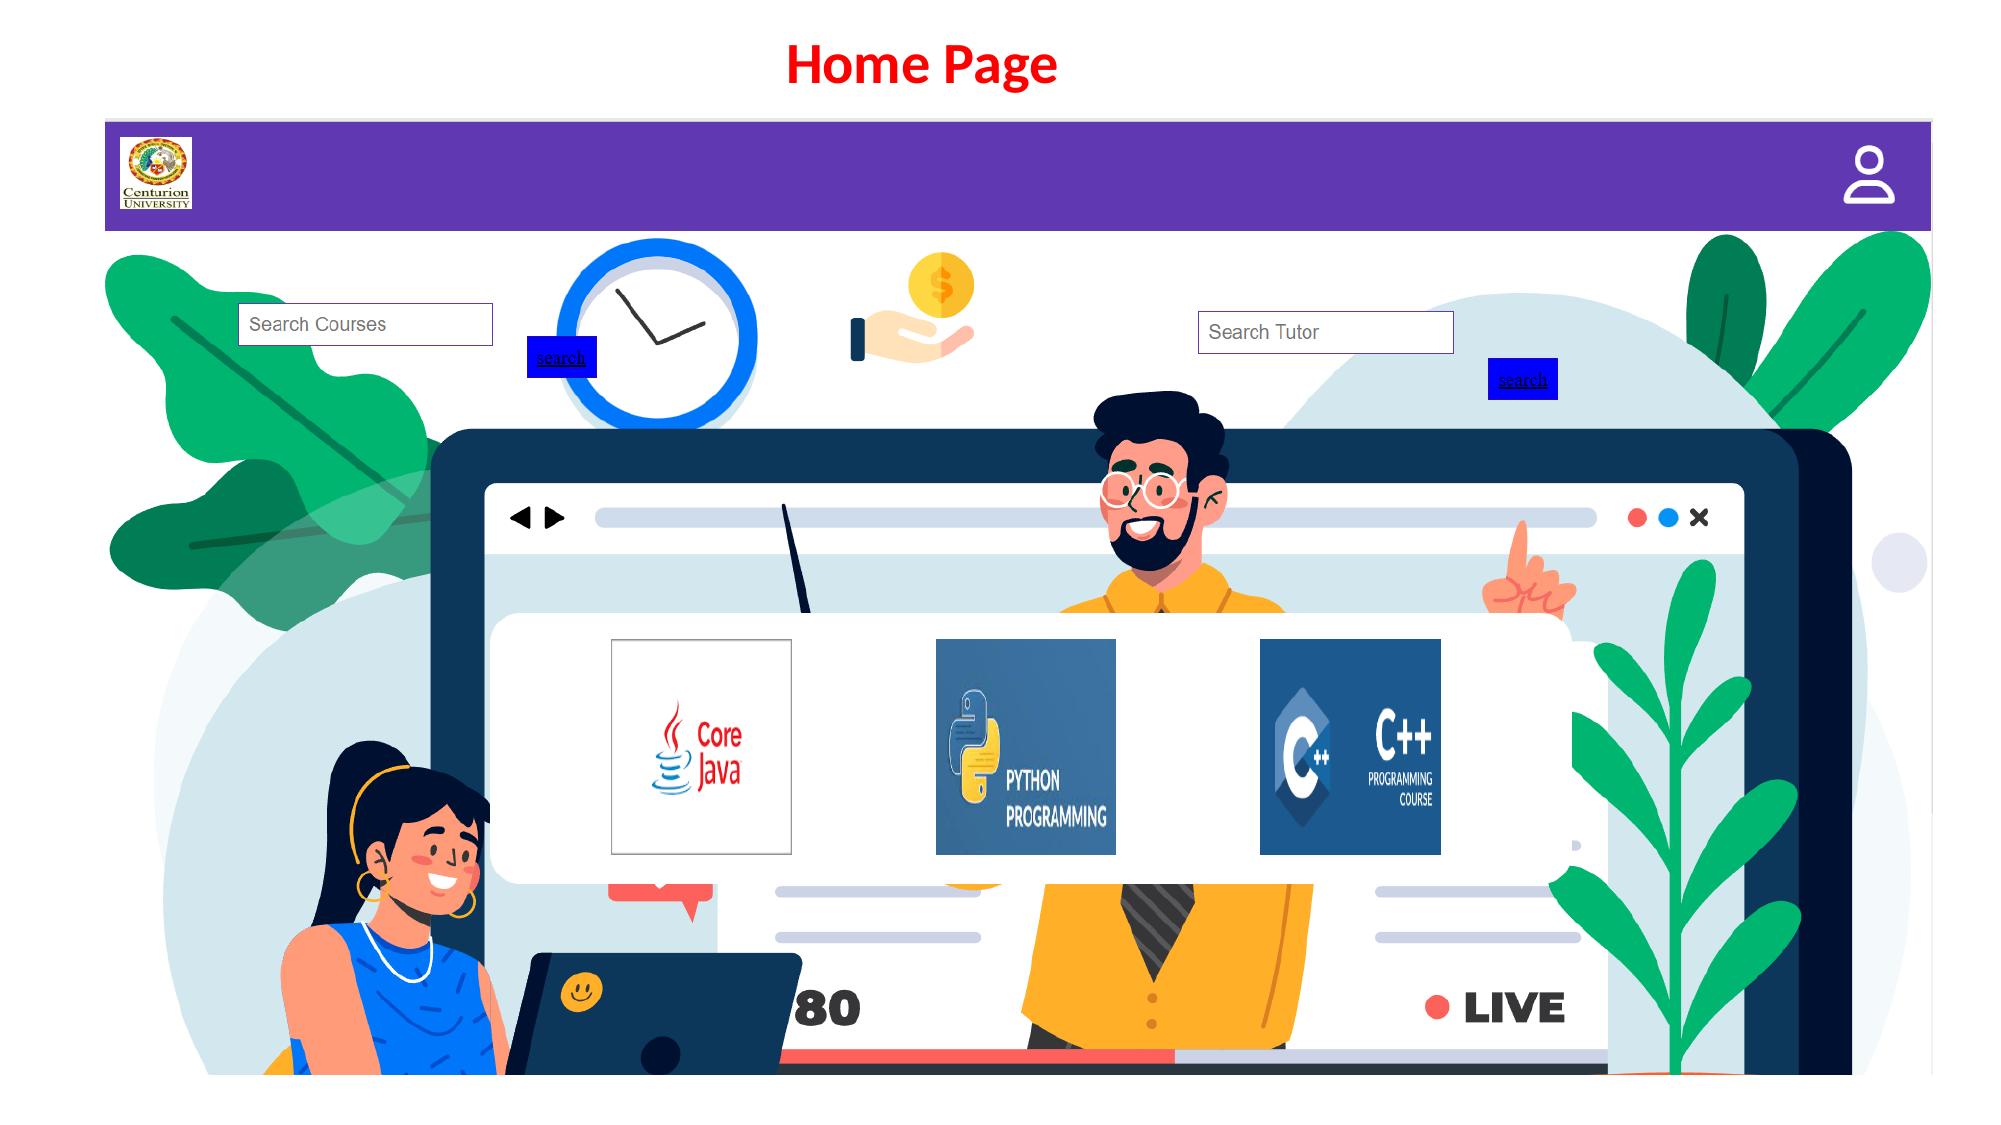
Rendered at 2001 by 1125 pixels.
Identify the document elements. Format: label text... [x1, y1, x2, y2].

text_box Home Page [771, 18, 1791, 103]
picture [104, 118, 1933, 1075]
